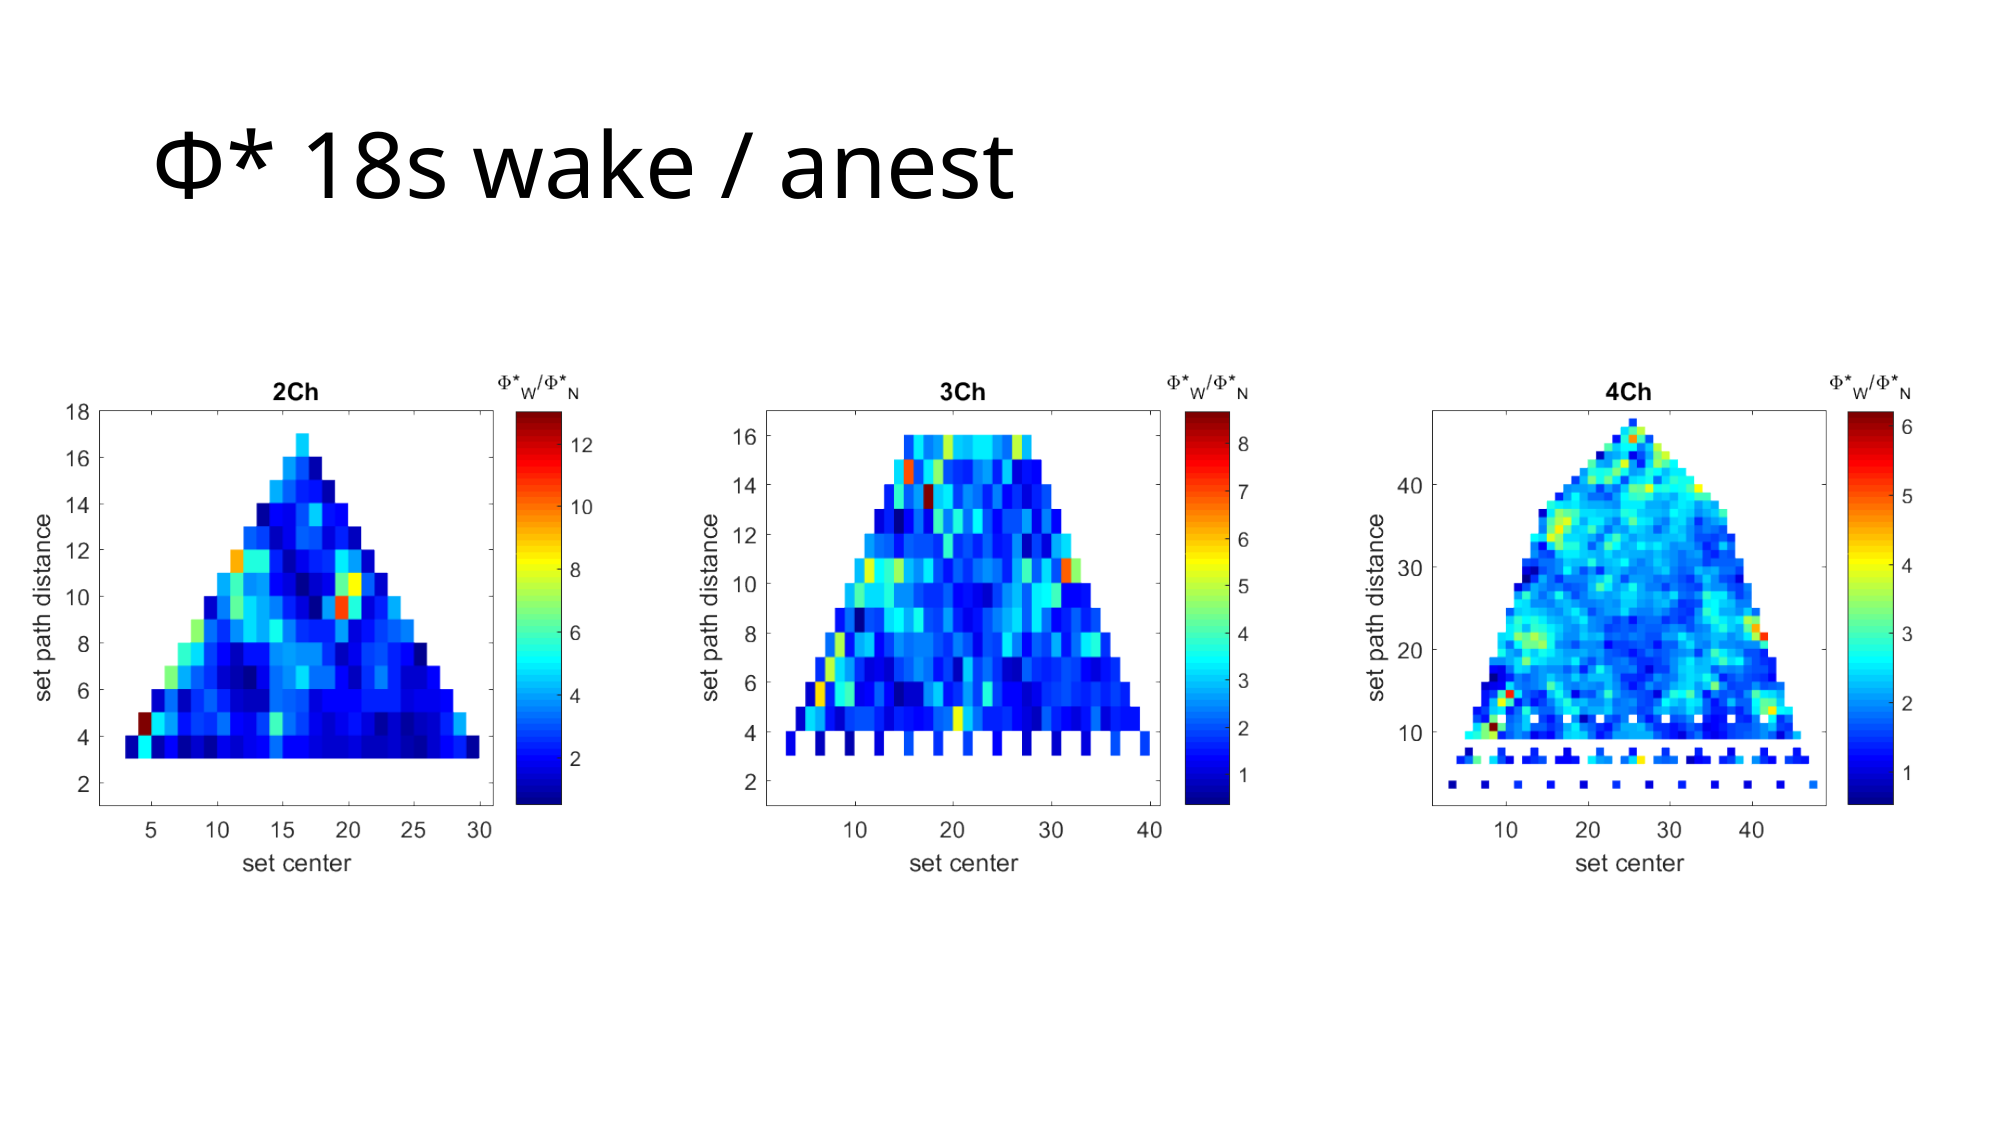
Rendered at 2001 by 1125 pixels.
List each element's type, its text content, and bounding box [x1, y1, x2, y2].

picture [9, 370, 1938, 879]
title Φ* 18s wake / anest [137, 59, 1863, 278]
